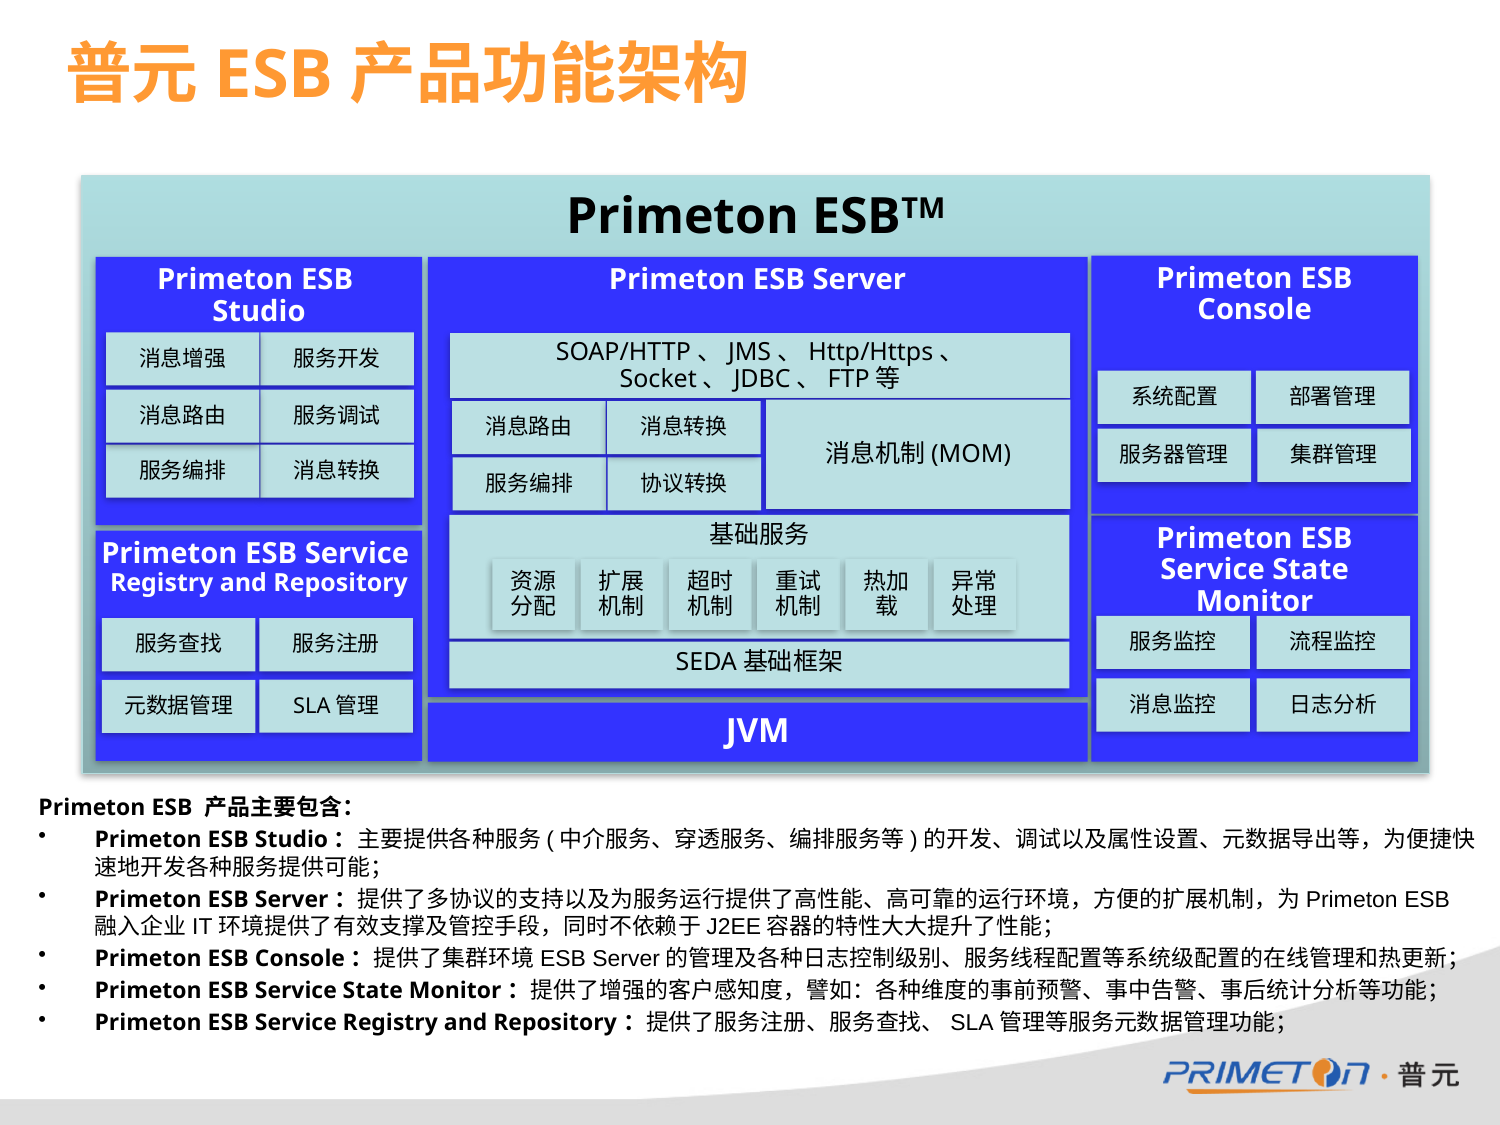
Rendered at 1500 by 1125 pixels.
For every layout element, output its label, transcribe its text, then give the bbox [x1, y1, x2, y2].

text_box 服务监控 [1096, 615, 1250, 669]
text_box 集群管理 [1257, 431, 1411, 482]
text_box ESB [1091, 516, 1418, 621]
text_box 基础服务 [449, 514, 1070, 639]
text_box Primeton ESB Studio [95, 256, 423, 526]
text_box 服务器管理 [1097, 428, 1252, 482]
text_box 超时机制 [668, 559, 752, 630]
text_box ESB [1091, 620, 1413, 684]
picture [0, 288, 1500, 1125]
text_box 服务查找 [101, 618, 256, 672]
text_box 资源分配 [492, 559, 576, 630]
text_box 异常处理 [933, 559, 1017, 630]
text_box 服务注册 [259, 618, 413, 672]
text_box 部署管理 [1255, 370, 1410, 424]
text_box 元数据管理 [101, 679, 256, 733]
text_box Primeton ESBTM [81, 175, 1430, 774]
text_box 服务编排 [106, 450, 260, 498]
text_box JVM [427, 702, 1088, 762]
text_box Primeton ESB Service Registry and Repository [95, 530, 423, 761]
text_box 热加载 [845, 559, 928, 630]
text_box 治理小组 [1094, 372, 1414, 490]
text_box 消息路由 [452, 401, 605, 455]
text_box Primeton ESB Console [1091, 255, 1418, 514]
text_box 服务调试 [265, 389, 414, 443]
text_box 系统配置 [1097, 370, 1252, 424]
text_box 流程监控 [1256, 615, 1411, 669]
text_box 日志分析 [1256, 678, 1411, 732]
text_box 服务消费者 [92, 259, 1420, 769]
text_box 扩展机制 [580, 559, 664, 630]
text_box 消息转换 [607, 401, 761, 455]
text_box 消息转换 [266, 444, 414, 498]
title 普元ESB产品功能架构 [49, 24, 1463, 118]
text_box Primeton ESB Service State Monitor [1094, 521, 1418, 762]
text_box 协议转换 [607, 462, 762, 511]
text_box 消息增强 [106, 332, 260, 386]
text_box [98, 621, 106, 679]
text_box 服务编排 [452, 457, 602, 511]
text_box SLA管理 [259, 679, 413, 733]
text_box SOAP/HTTP、JMS、Http/Https、 Socket、JDBC、FTP等 [450, 333, 1071, 398]
text_box ESB [1091, 683, 1413, 762]
text_box [250, 676, 263, 682]
text_box 消息机制(MOM) [766, 399, 1071, 509]
list Primeton ESB 产品主要包含： Primeton ESB Studio：主要提供各种服务(中介服务、穿透服务、编排服务等)的开发、调试以及属性设置、元数据导出等，为便捷快速地开发各种服务提供可能； Primeton ESB Server：提供了多协议的支持以及为服务运行提供了高性能、高可靠的运行环境，方便的扩展机制，为Primeton ESB 融入企业IT环境提供了有效支撑及管控手段，同时不依赖于J2EE容器的特性大大提升了性能； Primeton ESB Console：提供了集群环境ESB Server的管理及各种日志控制级别、服务线程配置等系统级配置的在线管理和热更新； Primeton ESB Service State Monitor：提供了增强的客户感知度，譬如：各种维度的事前预警、事中告警、事后统计分析等功能； Primeton ESB Service Registry and Repository：提供了服务注册、服务查找、SLA管理等服务元数据管理功能； [23, 784, 1495, 1068]
text_box 消息监控 [1096, 678, 1250, 732]
text_box 消息路由 [106, 389, 260, 443]
text_box 服务开发 [262, 332, 414, 386]
text_box SEDA基础框架 [449, 641, 1070, 689]
text_box 重试机制 [757, 559, 840, 630]
text_box Primeton ESB Server [427, 256, 1088, 697]
